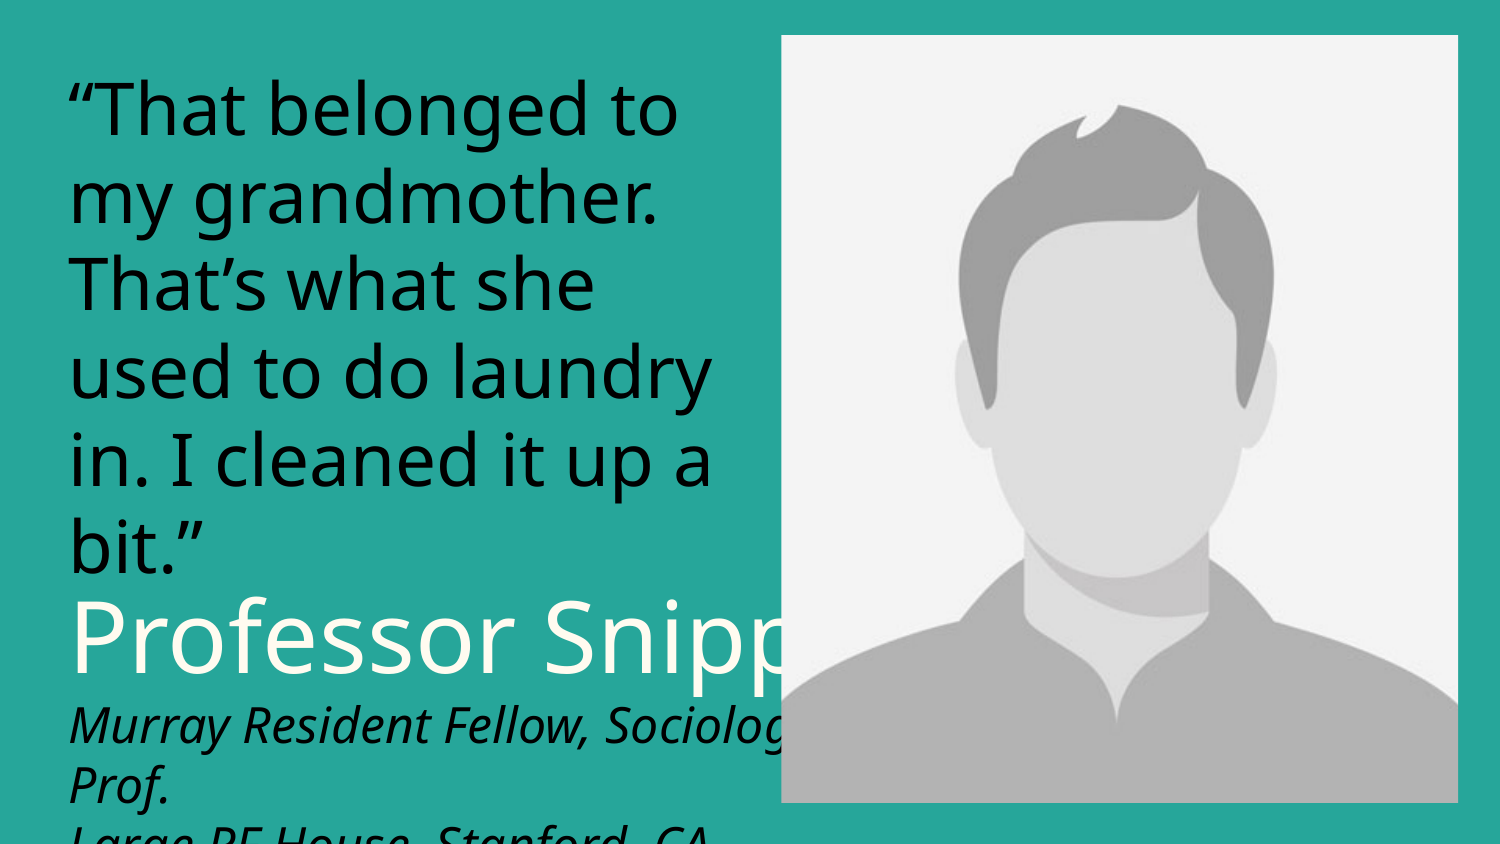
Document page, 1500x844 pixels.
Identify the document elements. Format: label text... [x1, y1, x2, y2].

text_box Professor Snipp Murray Resident Fellow, Sociology Prof. Large RF House, Stanford, CA [53, 558, 775, 767]
picture [780, 35, 1459, 803]
text_box “That belonged to my grandmother. That’s what she used to do laundry in. I cleaned it up a bit.” [53, 47, 757, 451]
